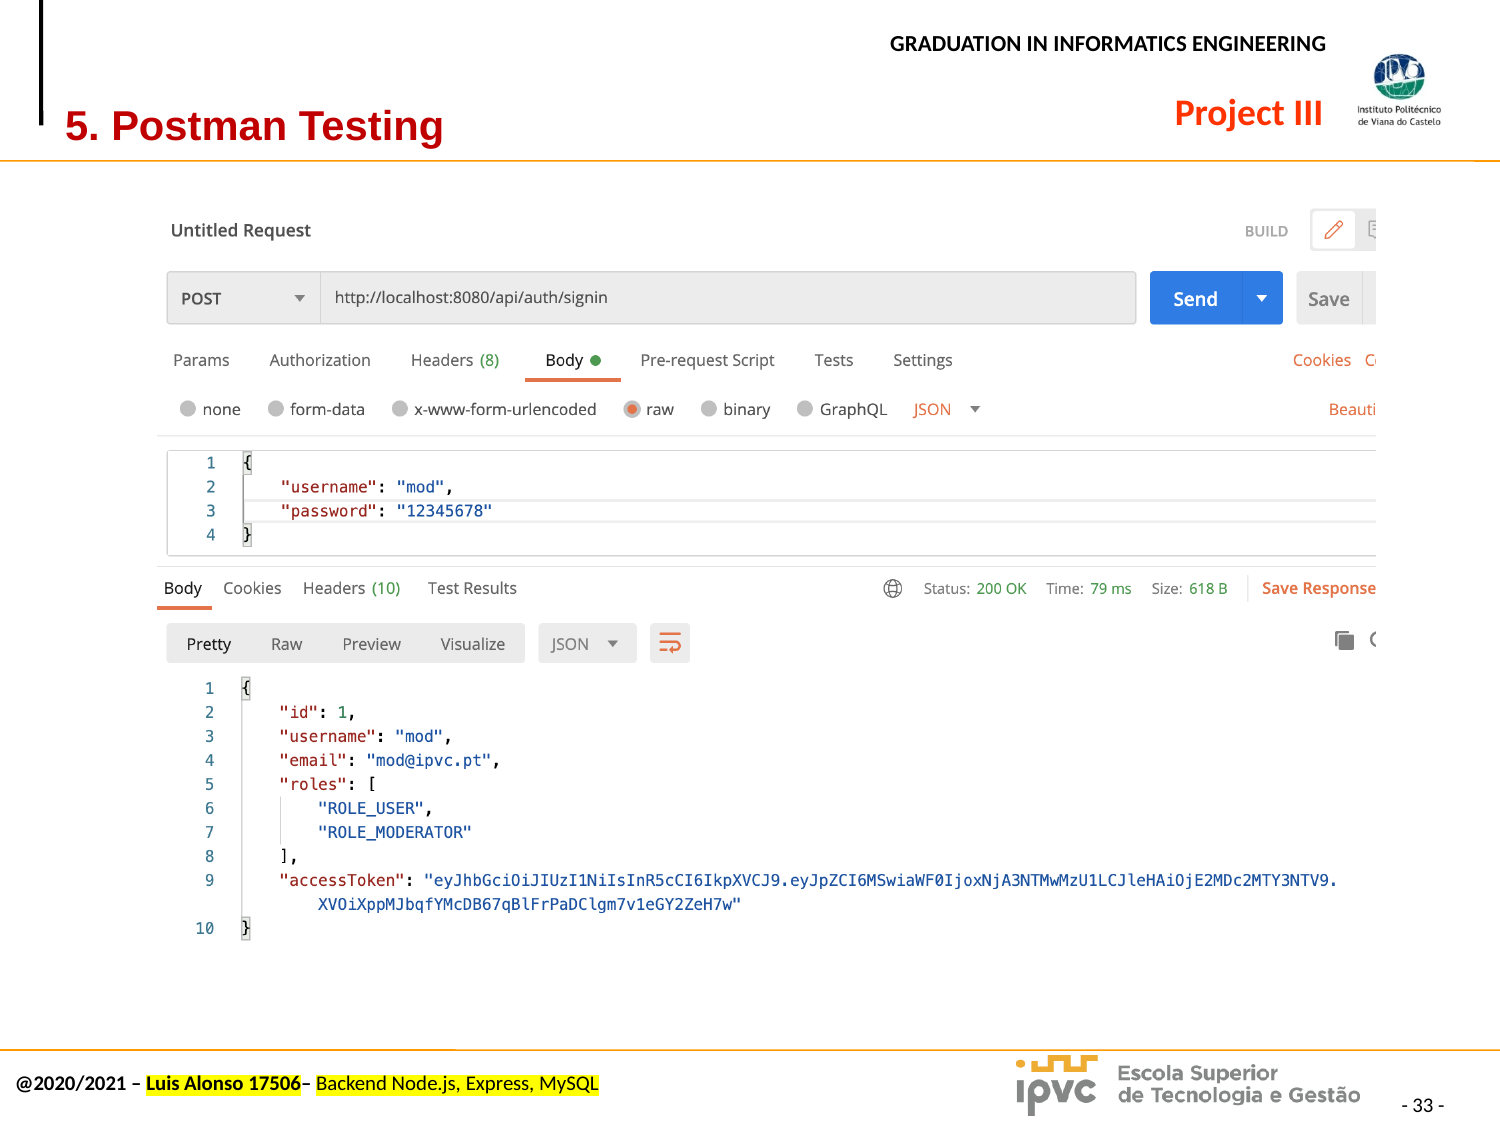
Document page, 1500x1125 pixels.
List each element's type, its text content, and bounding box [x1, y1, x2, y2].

text_box [42, 7, 1188, 58]
picture [157, 203, 1376, 1007]
text_box 5. Postman Testing [50, 91, 1196, 157]
text_box Graduation IN Informatics engineering [766, 21, 1342, 64]
text_box - 33 - [1346, 1082, 1500, 1125]
picture [1349, 37, 1450, 149]
text_box Project III [1159, 80, 1339, 141]
text_box @2020/2021 – Luis Alonso 17506– Backend Node.js, Express, MySQL [0, 1049, 888, 1103]
text_box [1359, 1032, 1496, 1082]
text_box [74, 199, 1425, 1010]
picture [1015, 1055, 1360, 1116]
